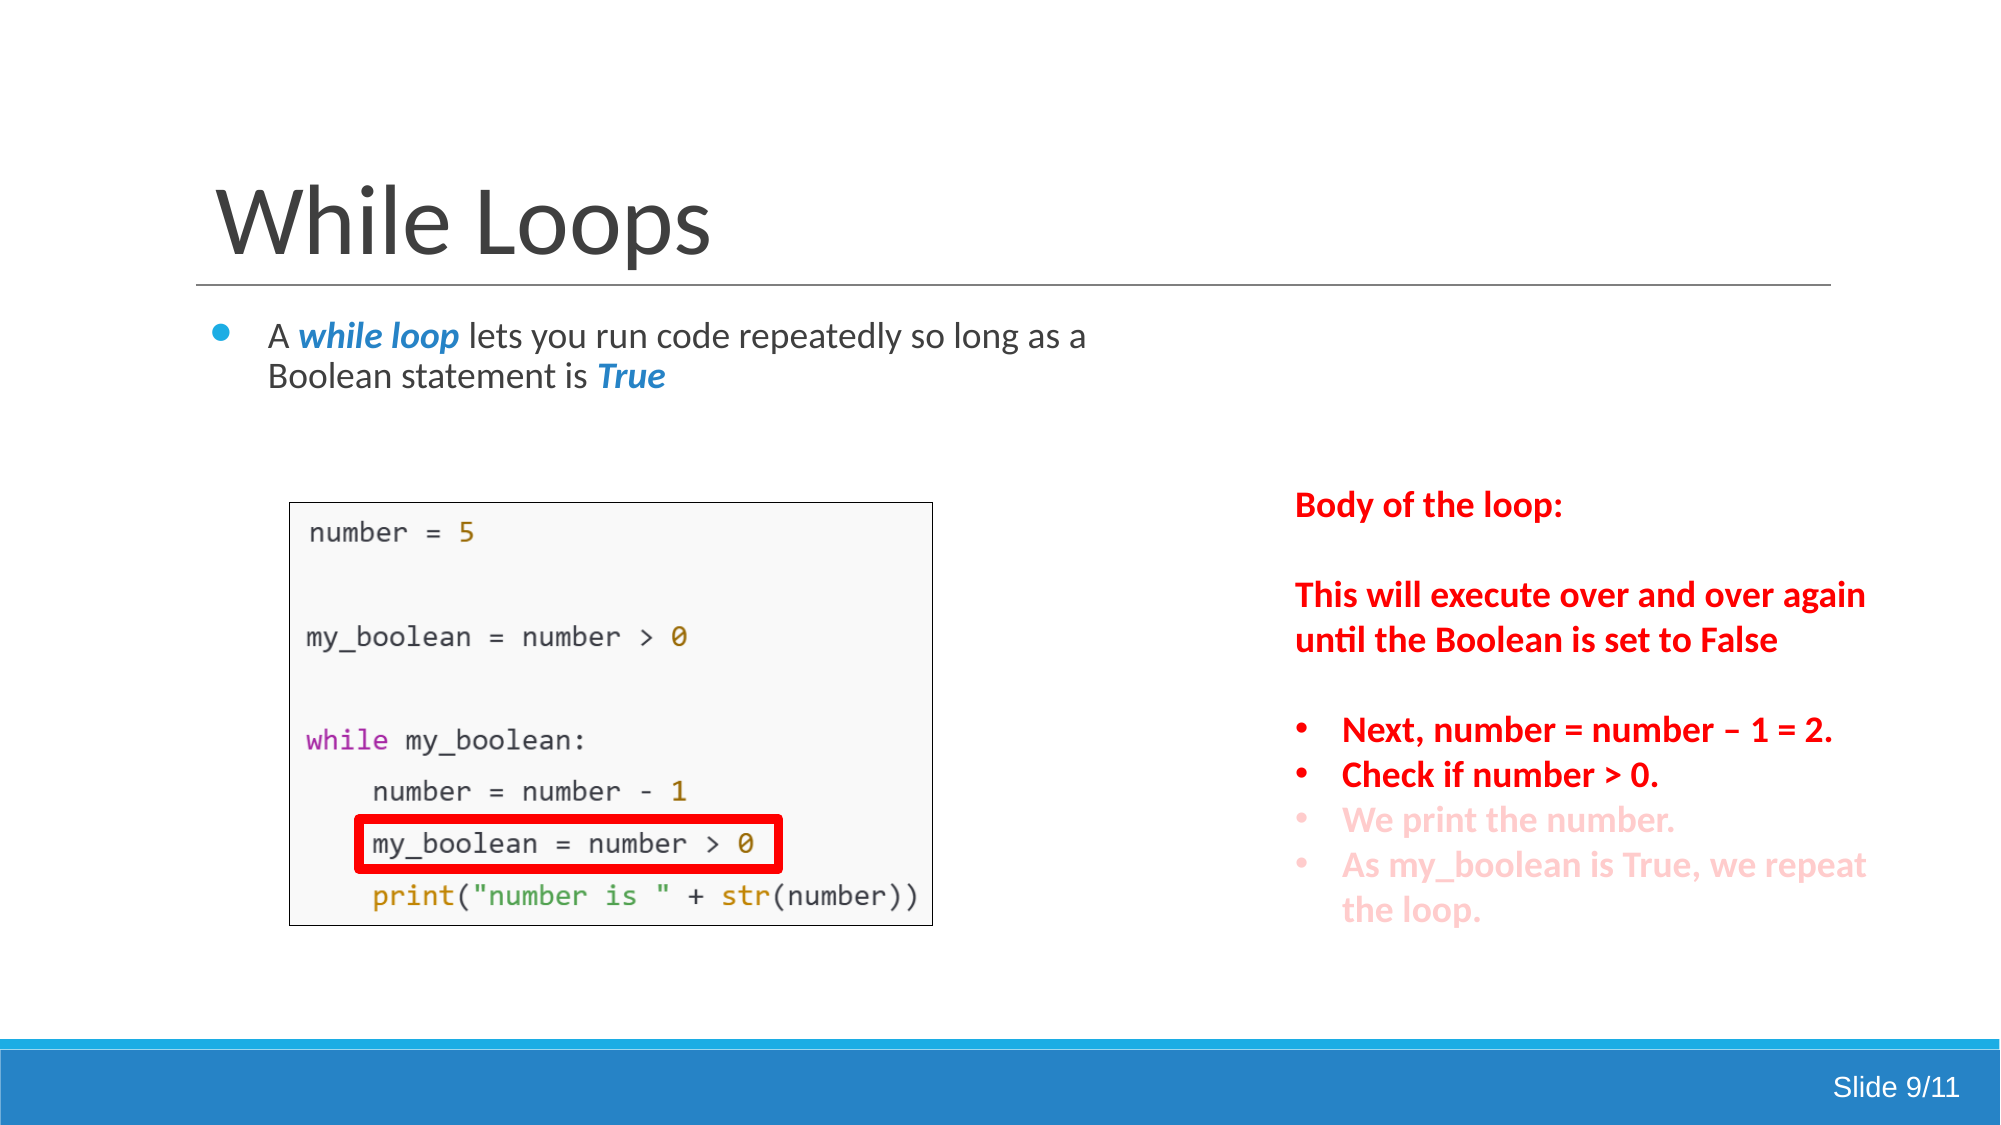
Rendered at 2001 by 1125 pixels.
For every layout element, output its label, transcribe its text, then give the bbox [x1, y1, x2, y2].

picture [288, 502, 933, 926]
text_box A while loop lets you run code repeatedly so long as a Boolean statement is True [192, 308, 1127, 870]
text_box Slide 9/11 [1817, 1053, 2000, 1125]
text_box Body of the loop: This will execute over and over again until the Boolean is set to False Next, number = number – 1 = 2. Check if number > 0. We print the number. As my_boolean is True, we repeat the loop. [1280, 465, 1925, 946]
title While Loops [200, 44, 1850, 283]
